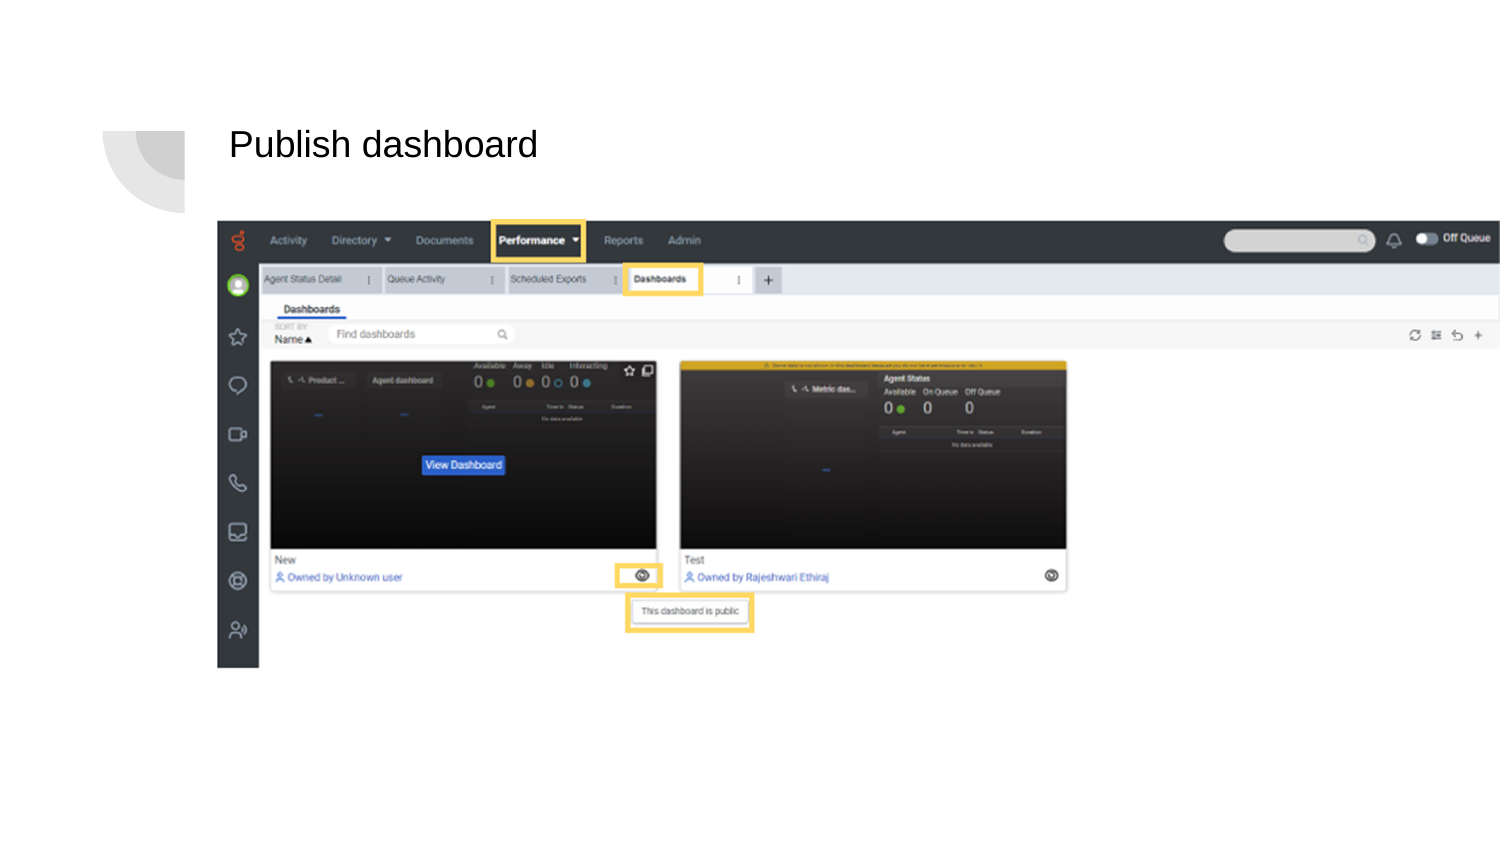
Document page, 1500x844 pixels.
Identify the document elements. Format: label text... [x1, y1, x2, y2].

picture [213, 219, 1500, 669]
title Publish dashboard [213, 98, 1368, 218]
